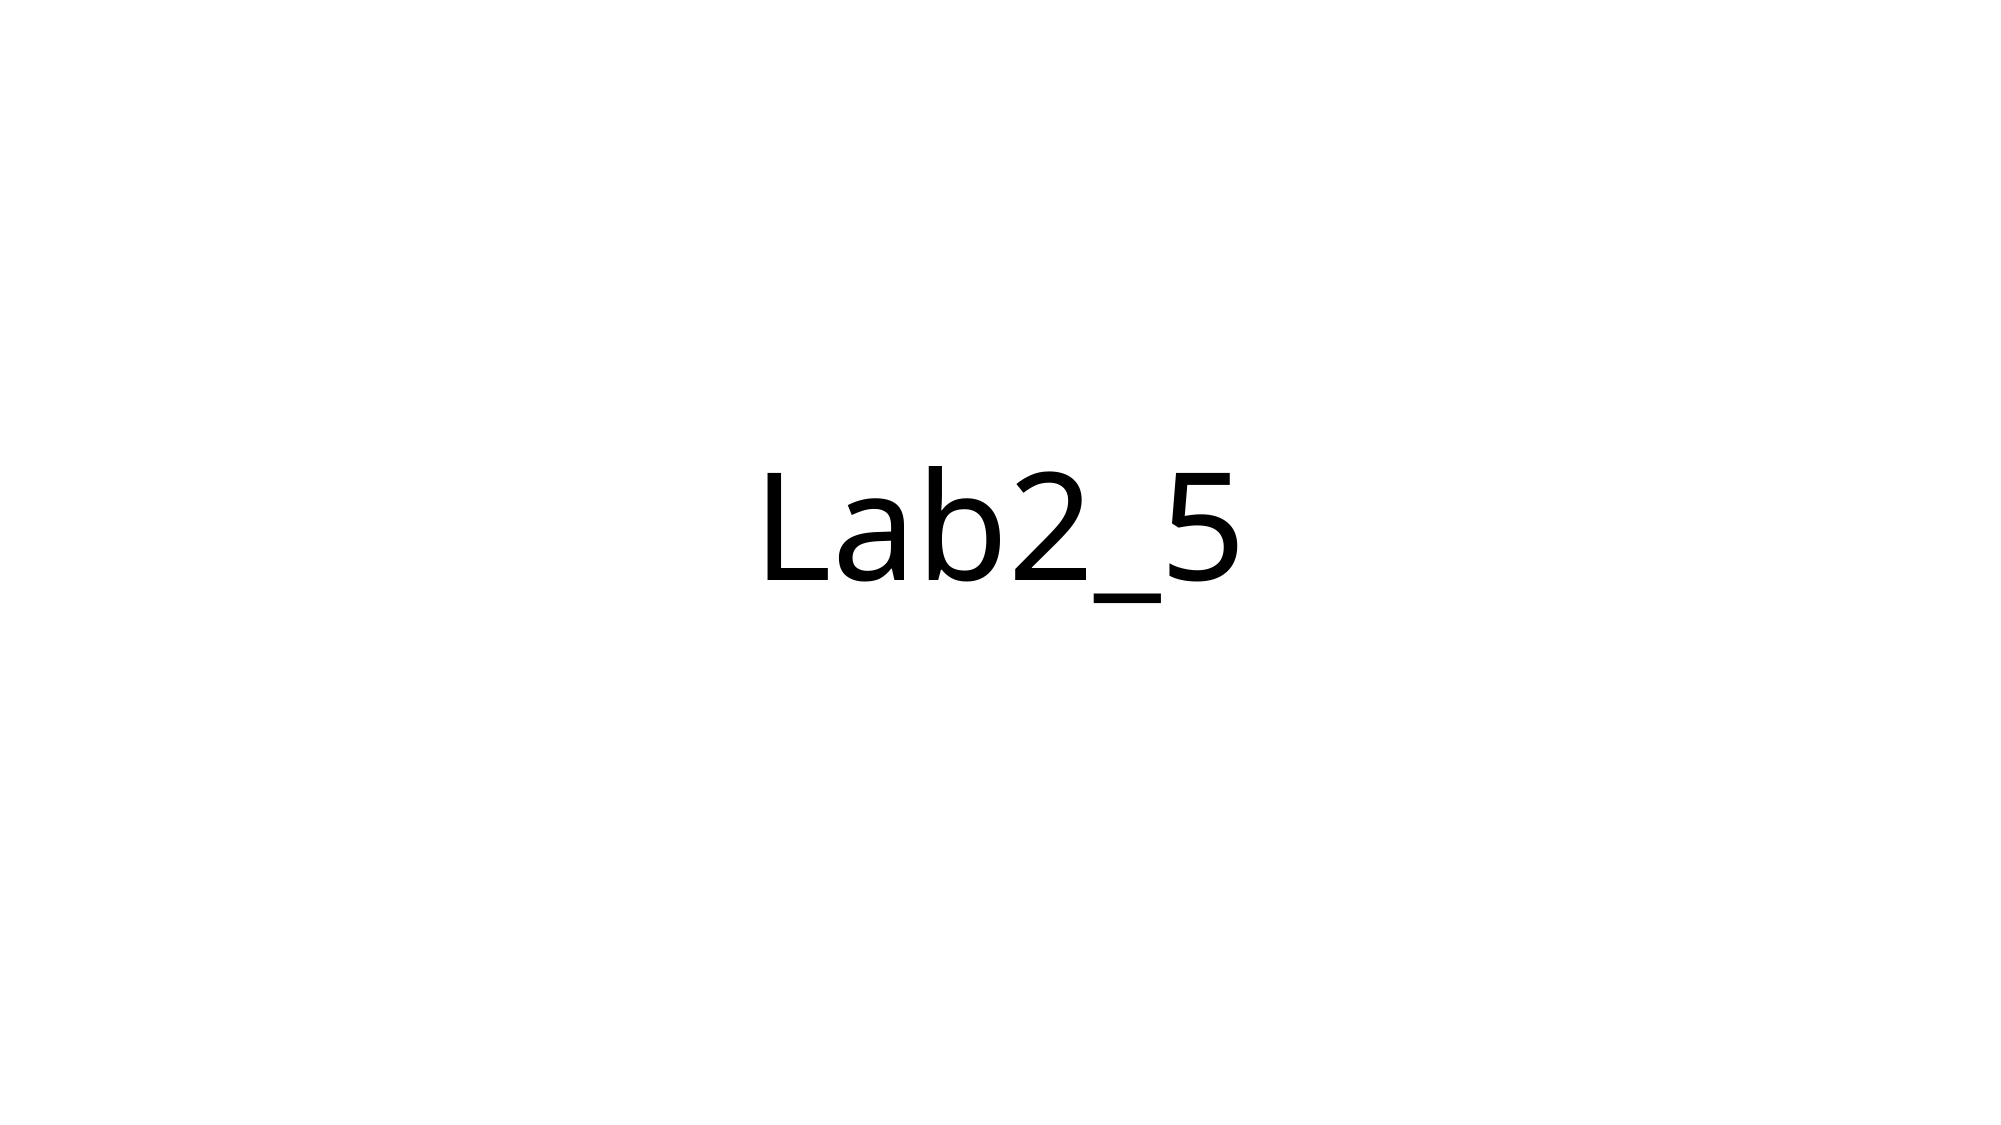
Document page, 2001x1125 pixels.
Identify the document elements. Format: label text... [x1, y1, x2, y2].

list Lab2_5 [137, 443, 1863, 1014]
